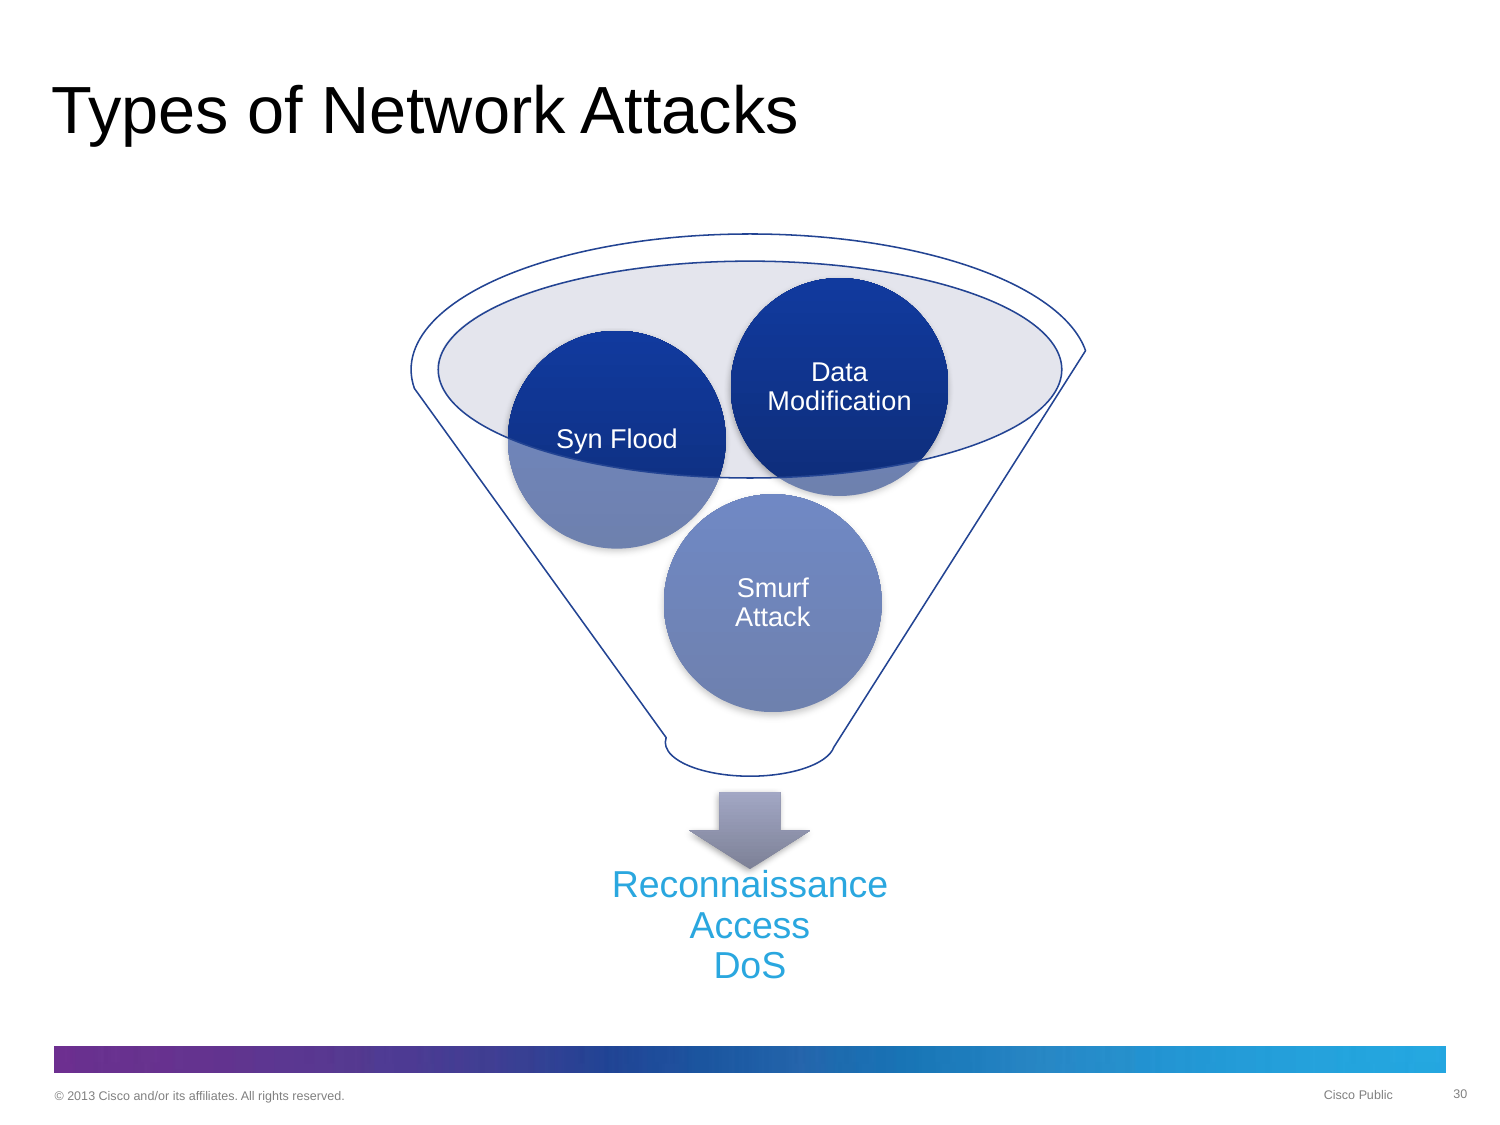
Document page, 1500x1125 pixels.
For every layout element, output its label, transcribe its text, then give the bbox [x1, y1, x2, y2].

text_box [249, 228, 1251, 1004]
title Types of Network Attacks [37, 17, 1447, 155]
picture [54, 1046, 1446, 1073]
